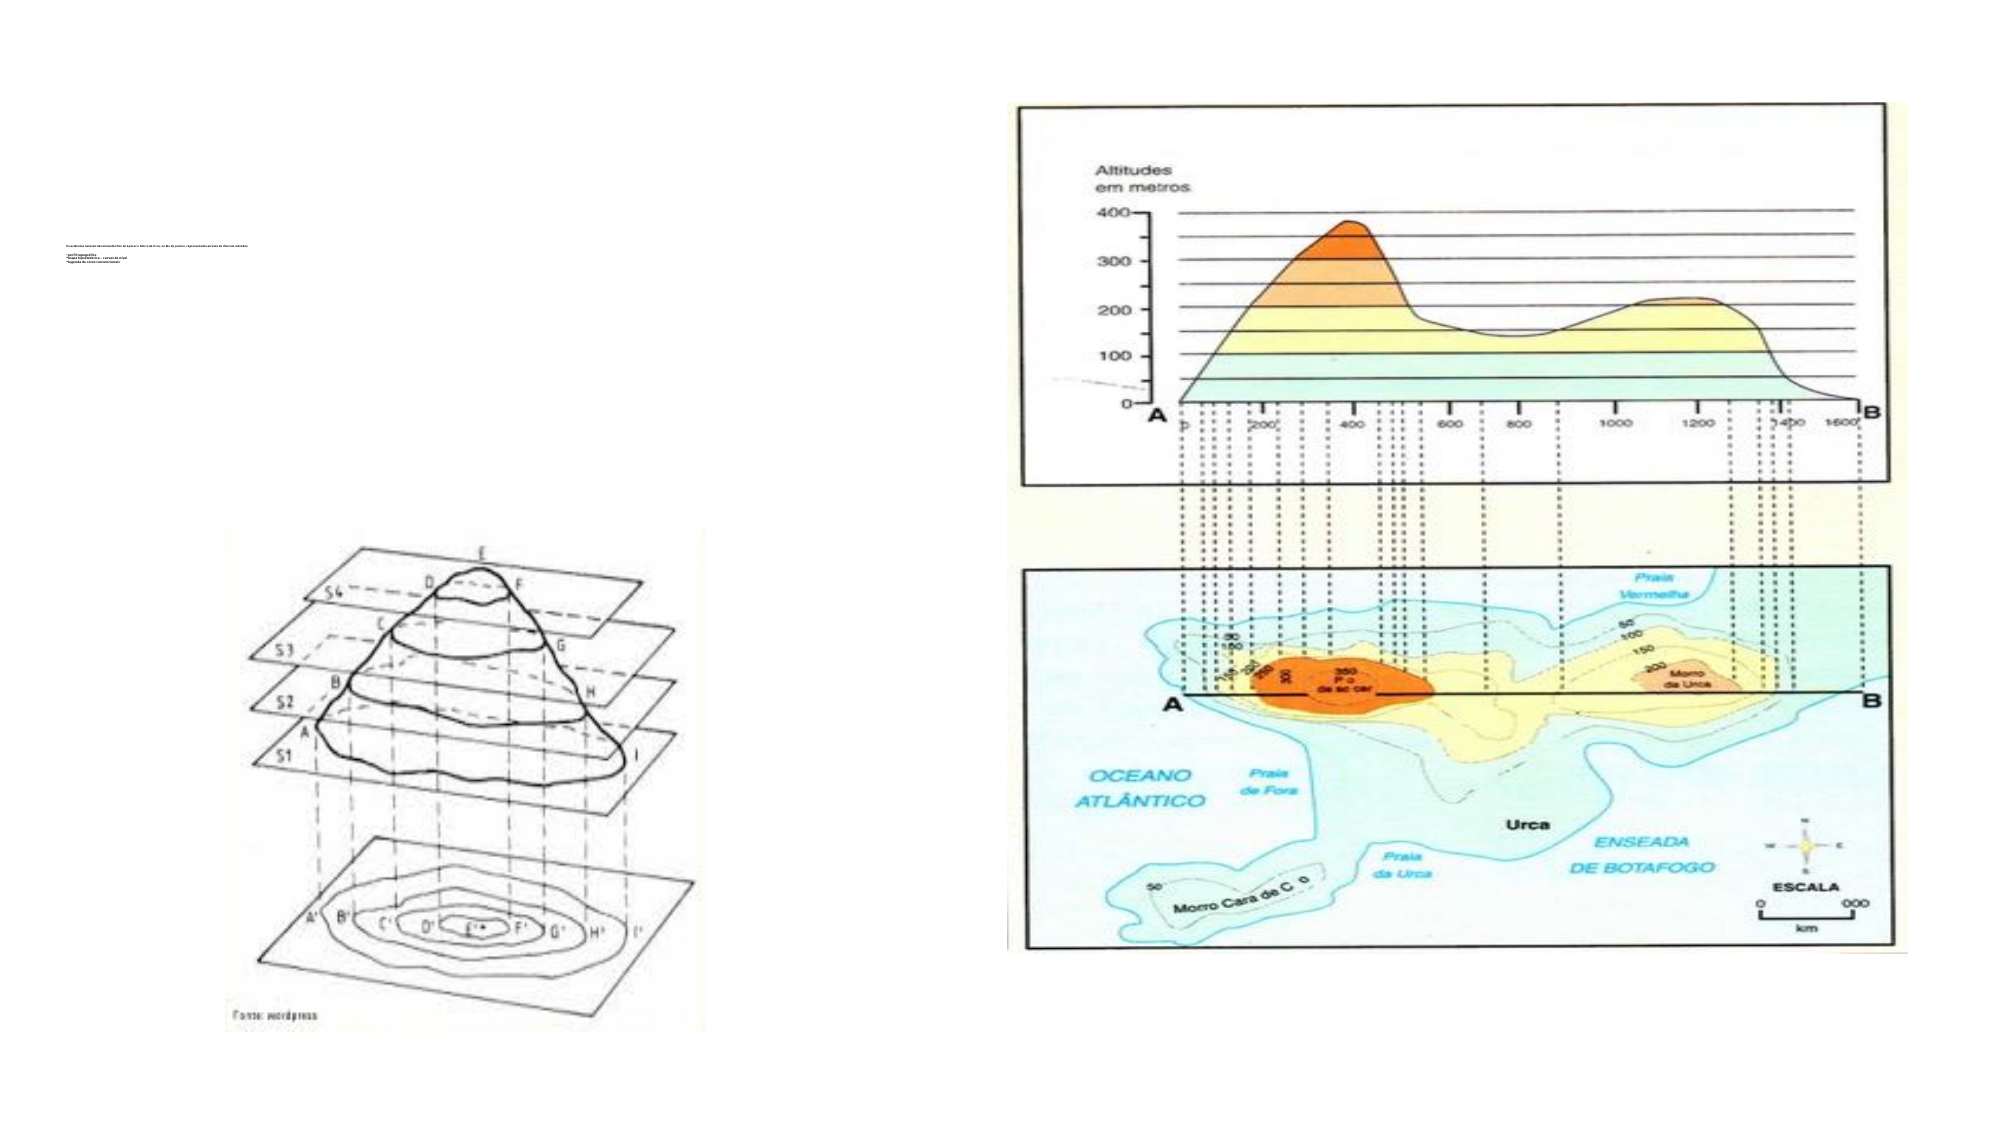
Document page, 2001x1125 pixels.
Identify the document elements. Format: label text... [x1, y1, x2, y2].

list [1007, 102, 1908, 954]
title Os acidentes naturais denominados Pão de Açúcar e Morro da Urca, no Rio de Janeiro, representados através de diversos métodos: *perfil topográfico *mapa hipsométrico – curvas de nível *legenda de cores convencionais [51, 236, 1007, 278]
picture [224, 528, 706, 1032]
